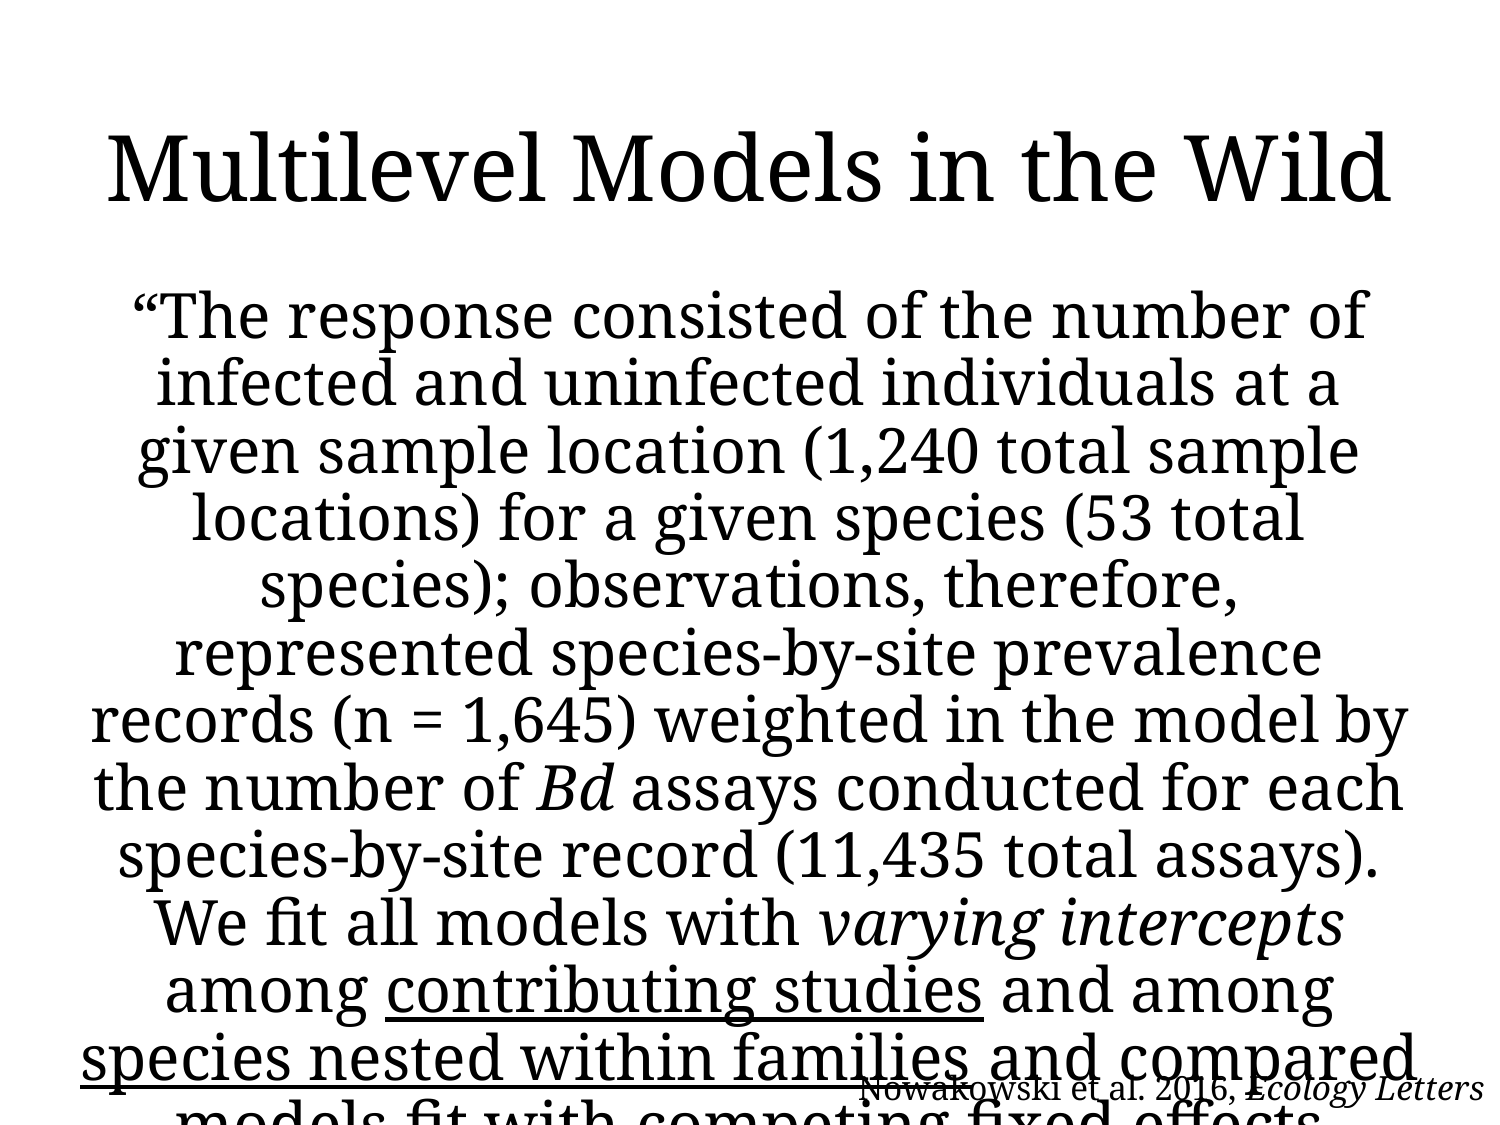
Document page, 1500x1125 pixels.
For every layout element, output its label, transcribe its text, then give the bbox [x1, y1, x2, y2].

text_box Nowakowski et al. 2016, Ecology Letters [0, 1049, 1500, 1125]
list “The response consisted of the number of infected and uninfected individuals at a given sample location (1,240 total sample locations) for a given species (53 total species); observations, therefore, represented species-by-site prevalence records (n = 1,645) weighted in the model by the number of Bd assays conducted for each species-by-site record (11,435 total assays). We fit all models with varying intercepts among contributing studies and among species nested within families and compared models fit with competing fixed effects structures.” [63, 276, 1437, 1050]
title Multilevel Models in the Wild [63, 63, 1437, 276]
